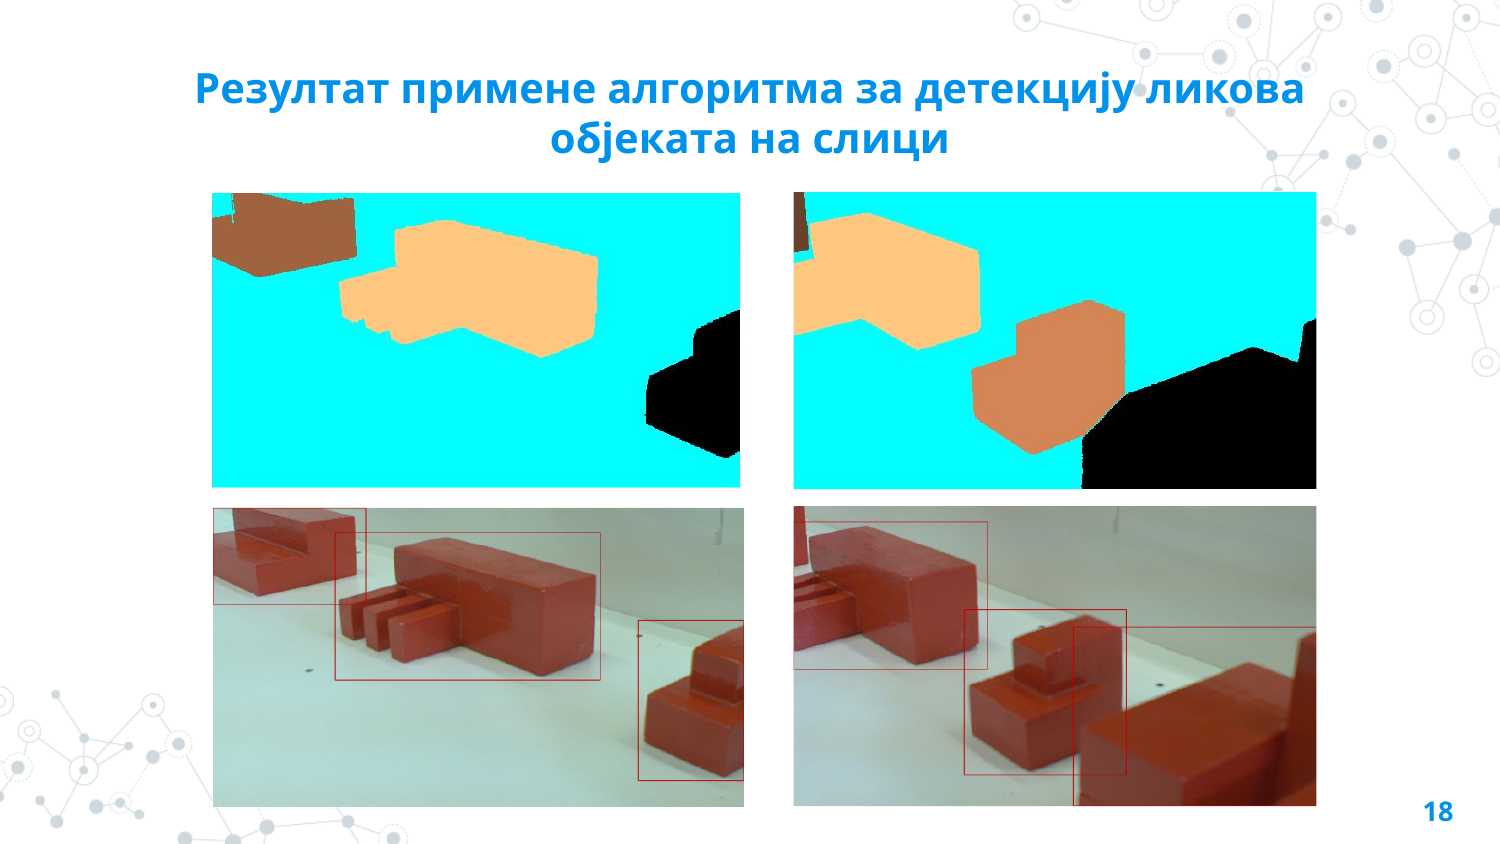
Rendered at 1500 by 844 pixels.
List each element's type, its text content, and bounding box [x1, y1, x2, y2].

title Резултат примене алгоритма за детекцију ликова објеката на слици [128, 83, 1372, 177]
slide_number 18 [1378, 779, 1469, 844]
picture [0, 0, 1500, 844]
